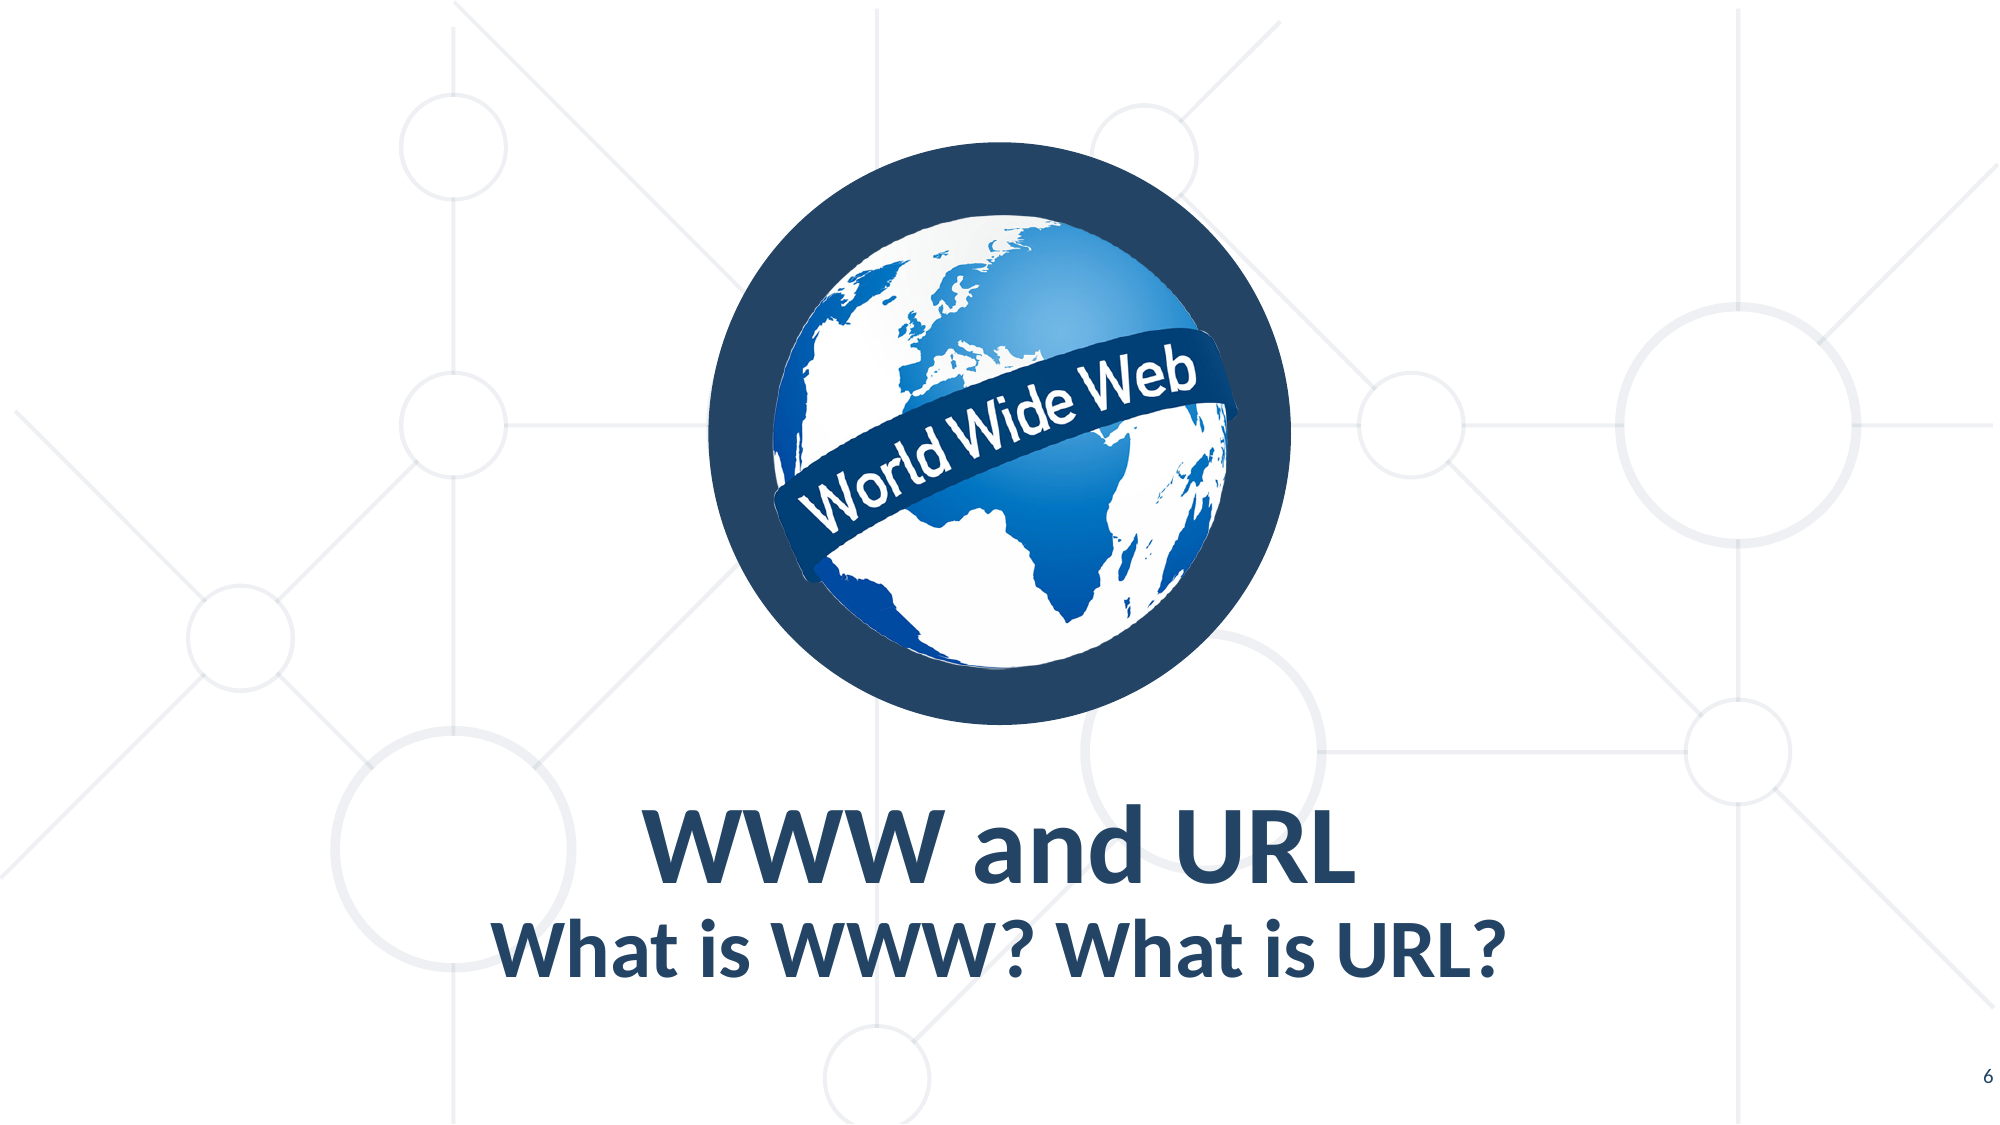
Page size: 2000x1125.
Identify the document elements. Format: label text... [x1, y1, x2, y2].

list WWW and URL [100, 771, 1899, 898]
list What is WWW? What is URL? [100, 900, 1899, 983]
slide_number 6 [1929, 1049, 2000, 1100]
picture [749, 199, 1256, 713]
